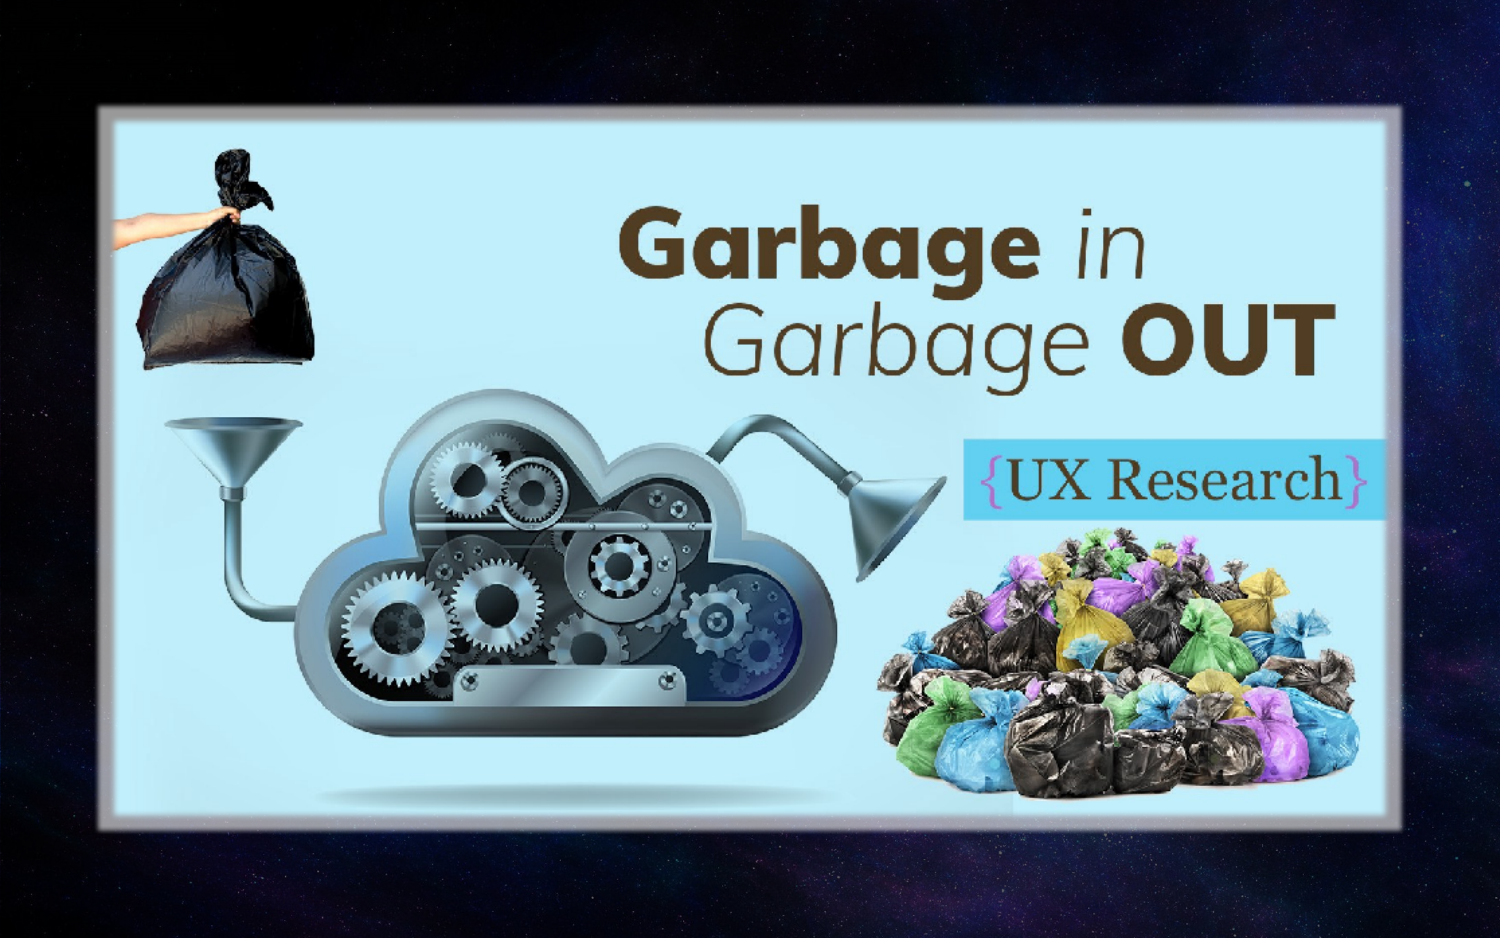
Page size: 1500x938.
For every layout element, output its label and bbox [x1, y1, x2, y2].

text_box [94, 102, 1406, 836]
picture [0, 0, 1500, 938]
